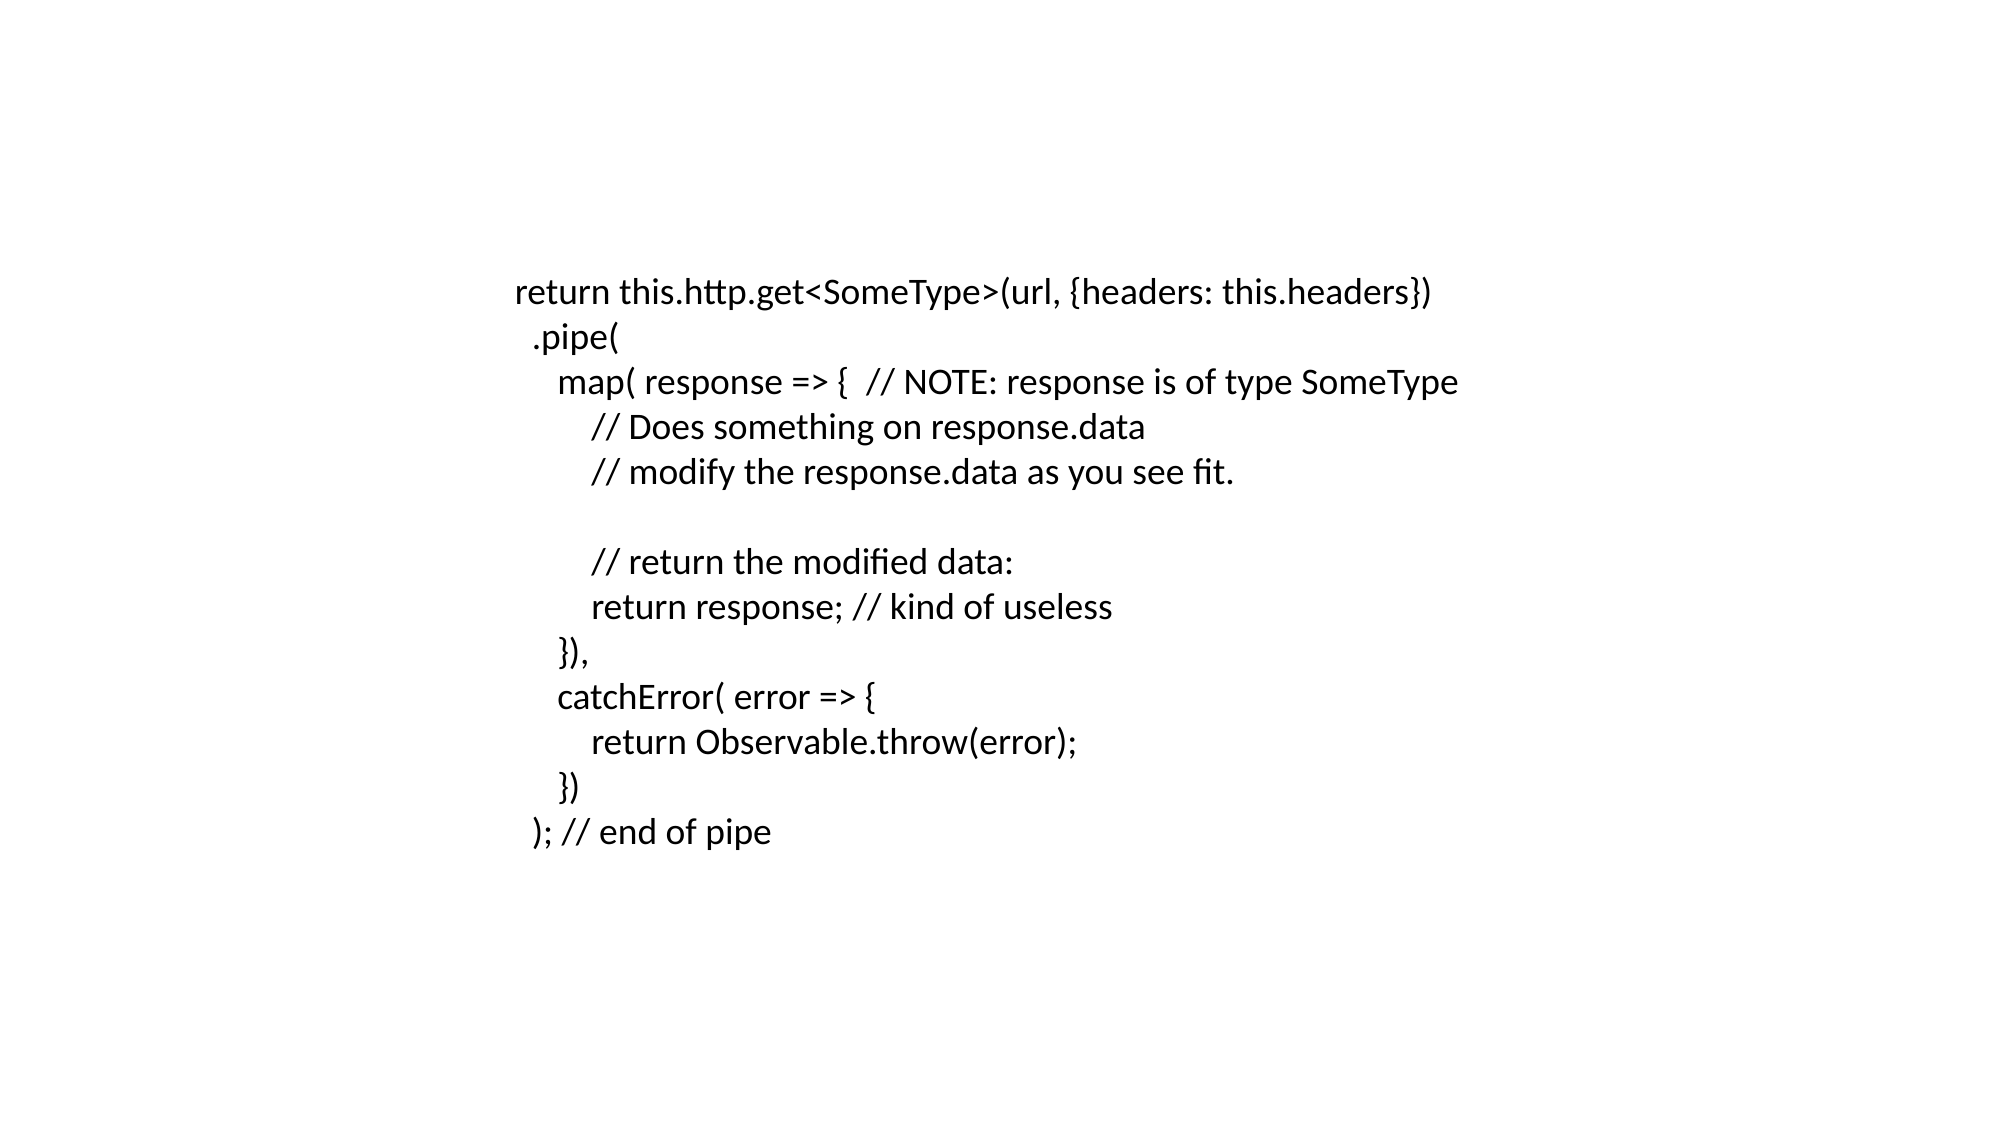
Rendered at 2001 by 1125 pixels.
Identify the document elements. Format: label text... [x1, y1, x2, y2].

text_box return this.http.get<SomeType>(url, {headers: this.headers}) .pipe( map( response => { // NOTE: response is of type SomeType // Does something on response.data // modify the response.data as you see fit. // return the modified data: return response; // kind of useless }), catchError( error => { return Observable.throw(error); }) ); // end of pipe [500, 259, 1500, 860]
